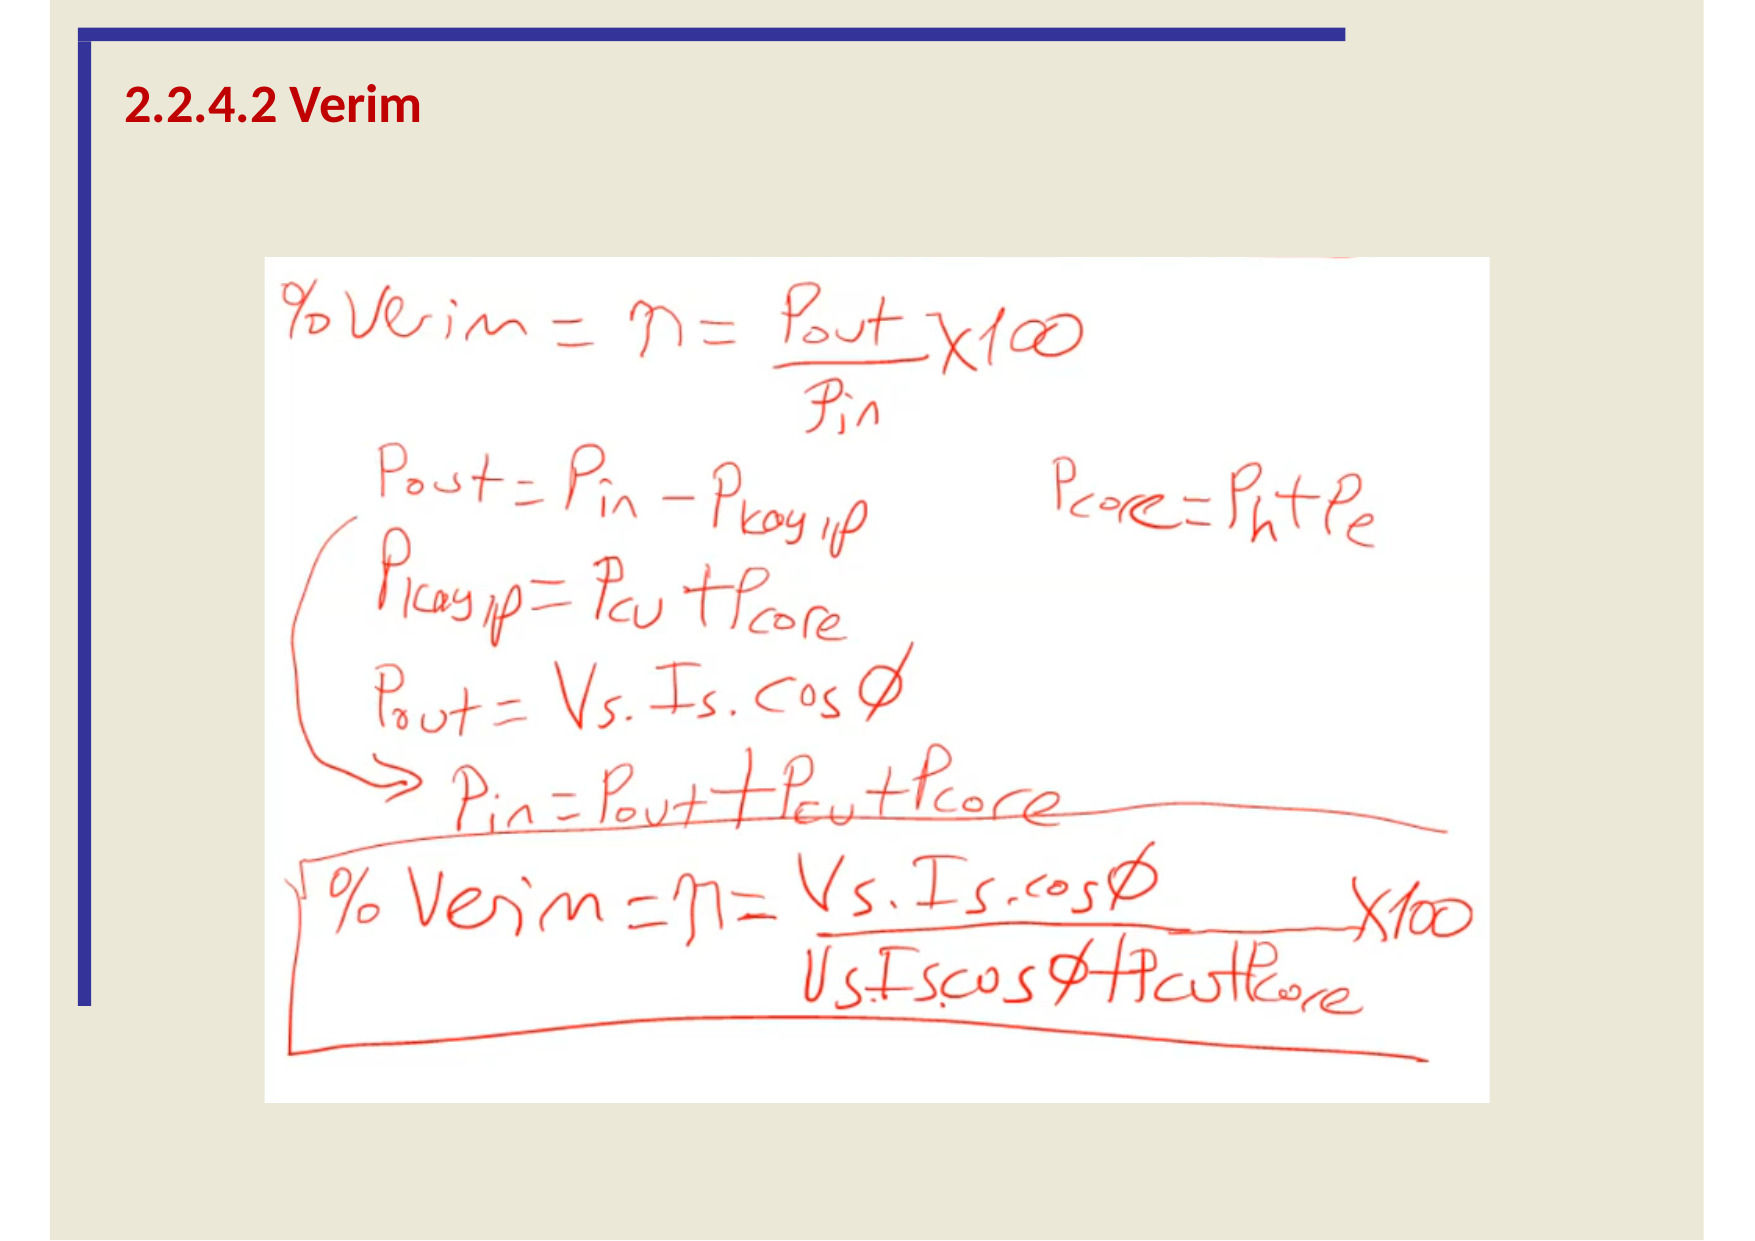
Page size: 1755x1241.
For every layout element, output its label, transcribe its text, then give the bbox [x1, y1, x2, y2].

text_box 2.2.4.2 Verim [122, 65, 453, 133]
picture [264, 257, 1490, 1103]
